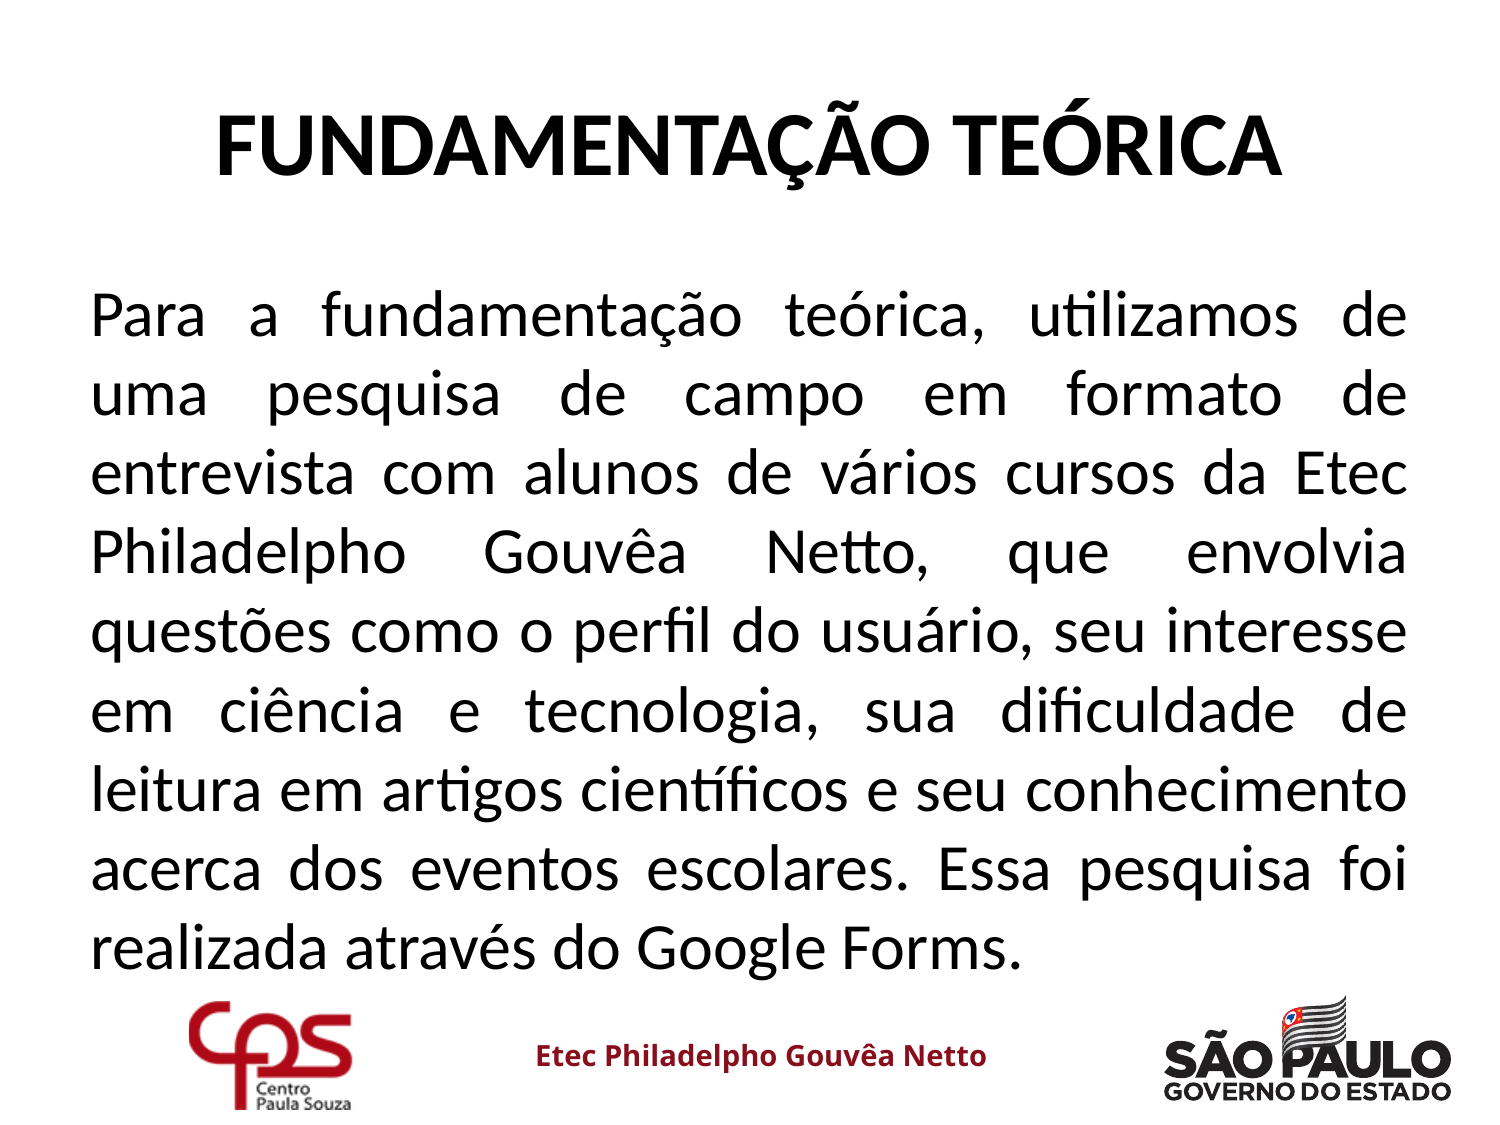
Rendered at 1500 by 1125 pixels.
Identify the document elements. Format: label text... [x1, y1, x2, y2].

list Para a fundamentação teórica, utilizamos de uma pesquisa de campo em formato de entrevista com alunos de vários cursos da Etec Philadelpho Gouvêa Netto, que envolvia questões como o perfil do usuário, seu interesse em ciência e tecnologia, sua dificuldade de leitura em artigos científicos e seu conhecimento acerca dos eventos escolares. Essa pesquisa foi realizada através do Google Forms. [75, 262, 1425, 1005]
title FUNDAMENTAÇÃO TEÓRICA [75, 45, 1425, 233]
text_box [1163, 994, 1452, 1103]
picture [188, 1001, 374, 1110]
text_box Etec Philadelpho Gouvêa Netto [520, 1030, 1003, 1080]
